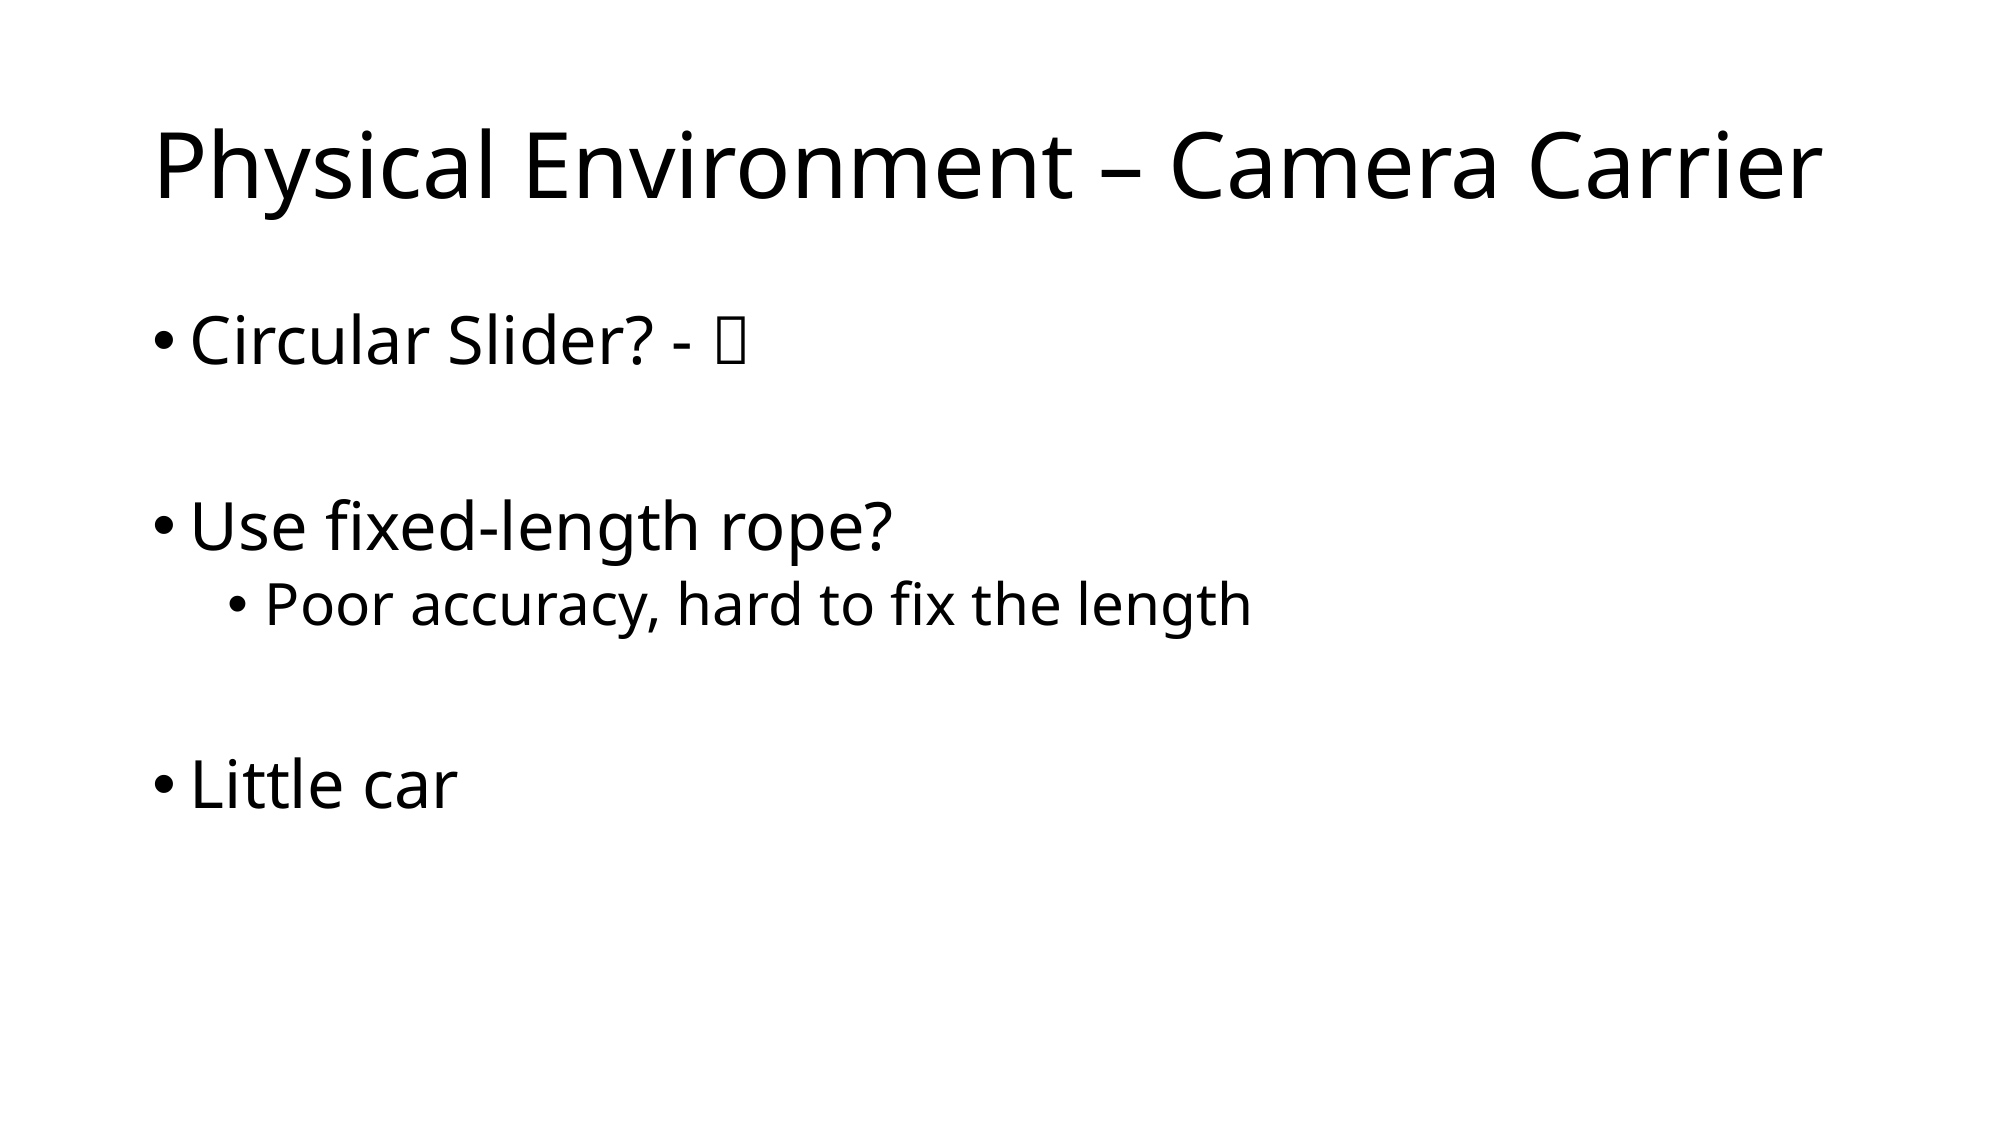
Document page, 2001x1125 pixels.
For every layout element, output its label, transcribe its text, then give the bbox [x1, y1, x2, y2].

list Circular Slider? - 🍑 Use fixed-length rope? Poor accuracy, hard to fix the length Little car [137, 299, 1863, 1125]
title Physical Environment – Camera Carrier [137, 59, 1863, 278]
